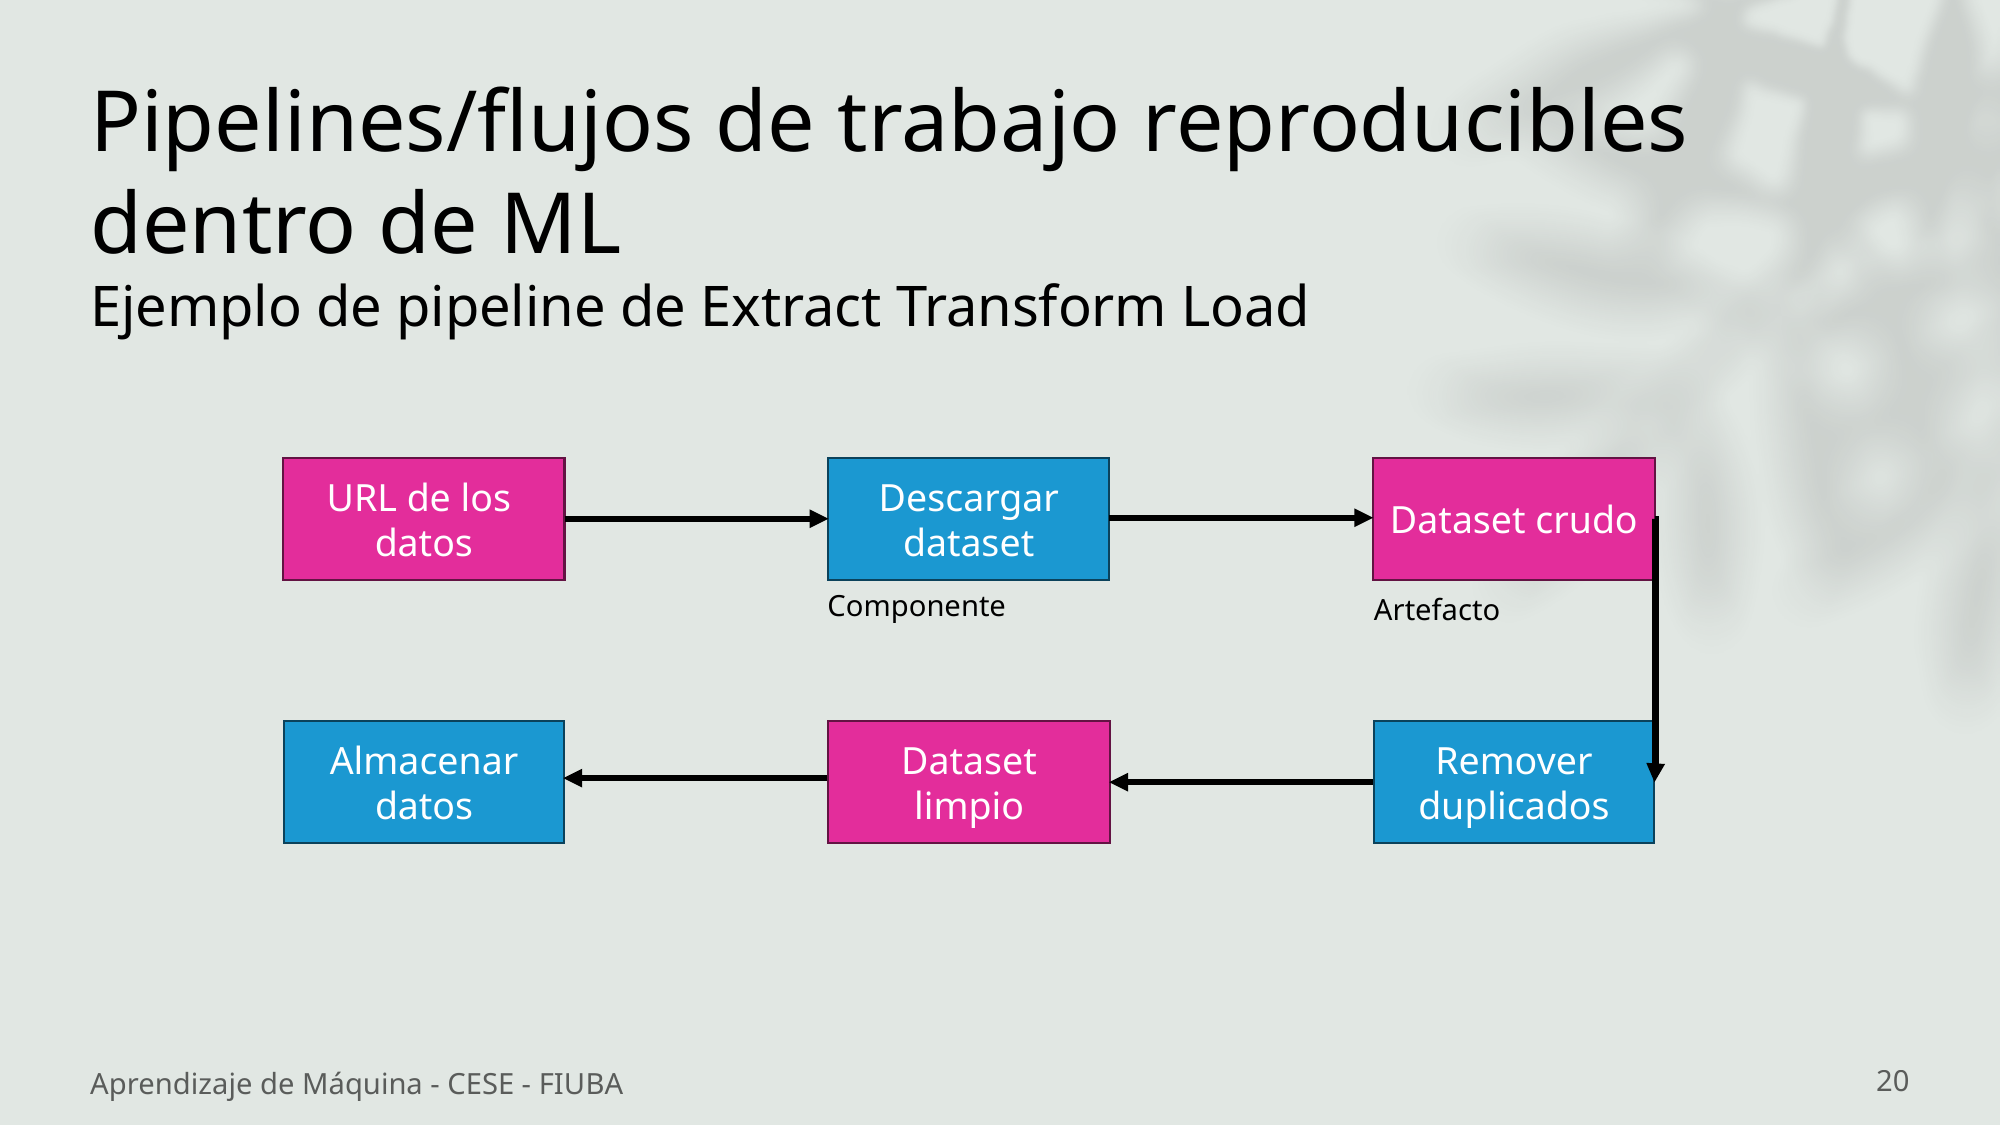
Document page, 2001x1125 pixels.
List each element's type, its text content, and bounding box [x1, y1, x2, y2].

text_box Componente [812, 579, 1022, 630]
text_box Dataset crudo [1372, 457, 1656, 581]
text_box Descargar dataset [827, 457, 1110, 581]
text_box Remover duplicados [1373, 720, 1655, 844]
slide_number 20 [1474, 1052, 1925, 1113]
text_box Artefacto [1359, 584, 1516, 634]
text_box Dataset limpio [827, 720, 1111, 844]
text_box Almacenar datos [283, 720, 565, 844]
footer Aprendizaje de Máquina - CESE - FIUBA [75, 1052, 751, 1113]
title Pipelines/flujos de trabajo reproducibles dentro de ML [75, 60, 1863, 263]
text_box URL de los datos [282, 457, 566, 581]
text_box Ejemplo de pipeline de Extract Transform Load [75, 263, 1863, 346]
